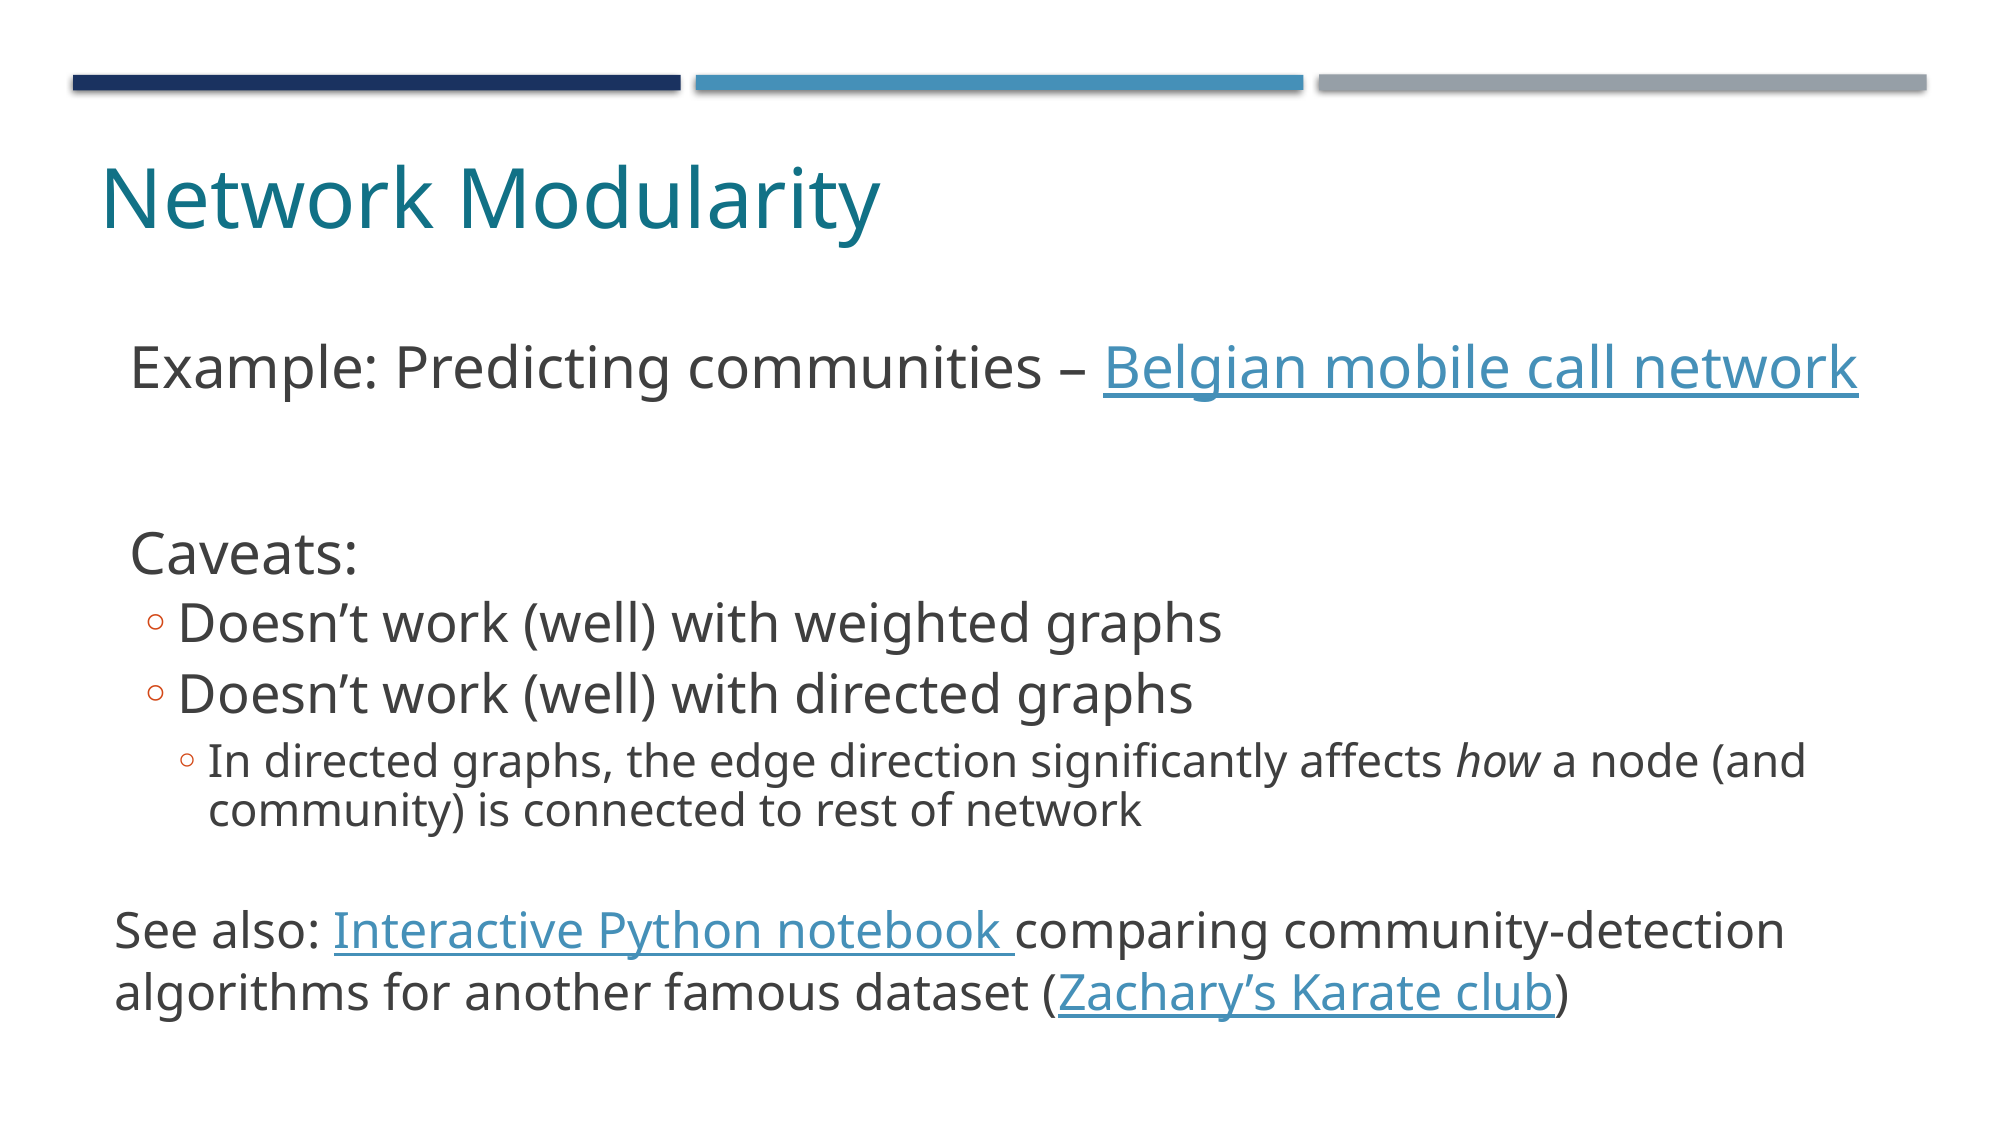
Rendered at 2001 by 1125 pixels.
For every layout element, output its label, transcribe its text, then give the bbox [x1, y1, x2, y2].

text_box Example: Predicting communities – Belgian mobile call network Caveats: Doesn’t work (well) with weighted graphs Doesn’t work (well) with directed graphs In directed graphs, the edge direction significantly affects how a node (and community) is connected to rest of network See also: Interactive Python notebook comparing community-detection algorithms for another famous dataset (Zachary’s Karate club) [99, 316, 1968, 671]
text_box Network Modularity [99, 144, 1588, 236]
